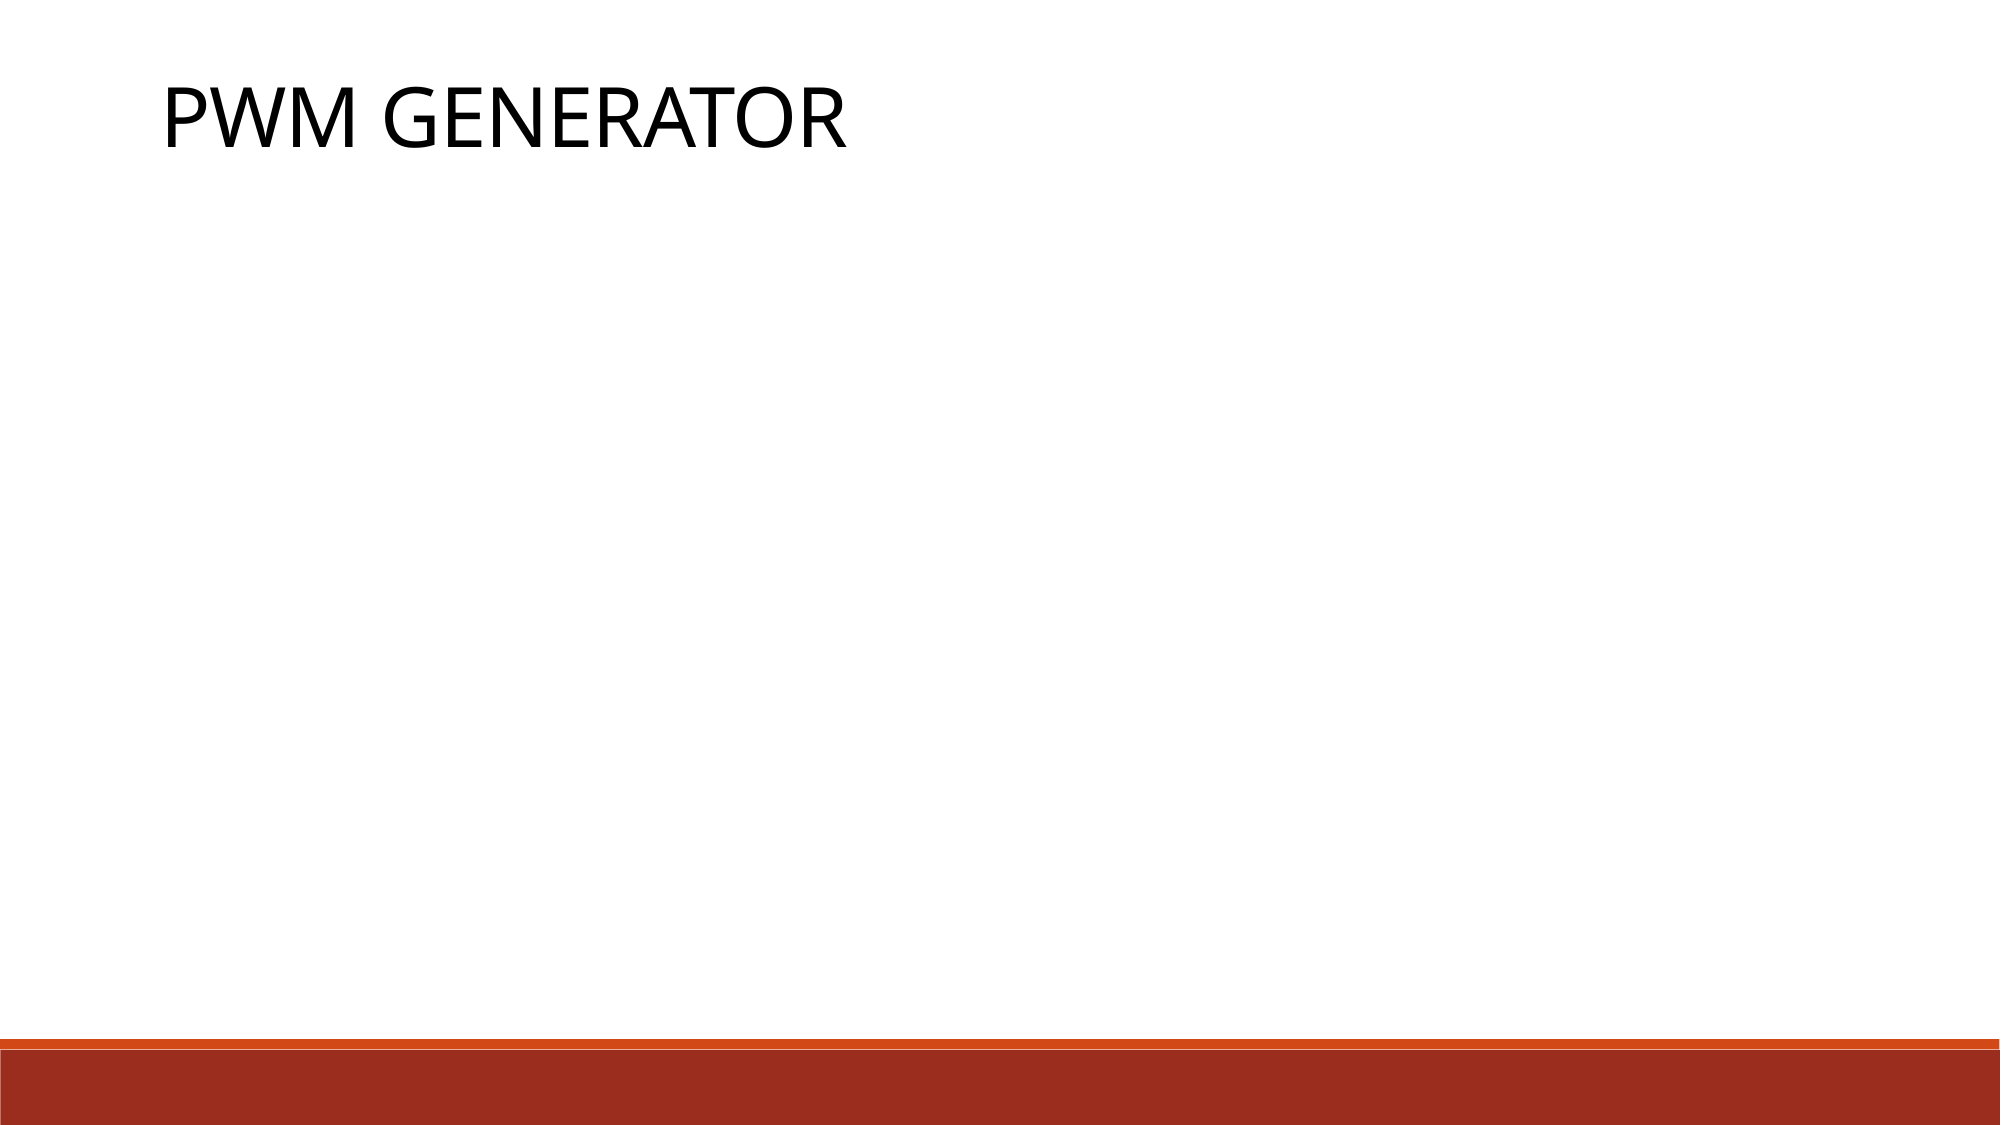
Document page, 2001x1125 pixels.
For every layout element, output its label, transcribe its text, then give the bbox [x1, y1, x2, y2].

title PWM GENERATOR [145, 52, 1952, 172]
